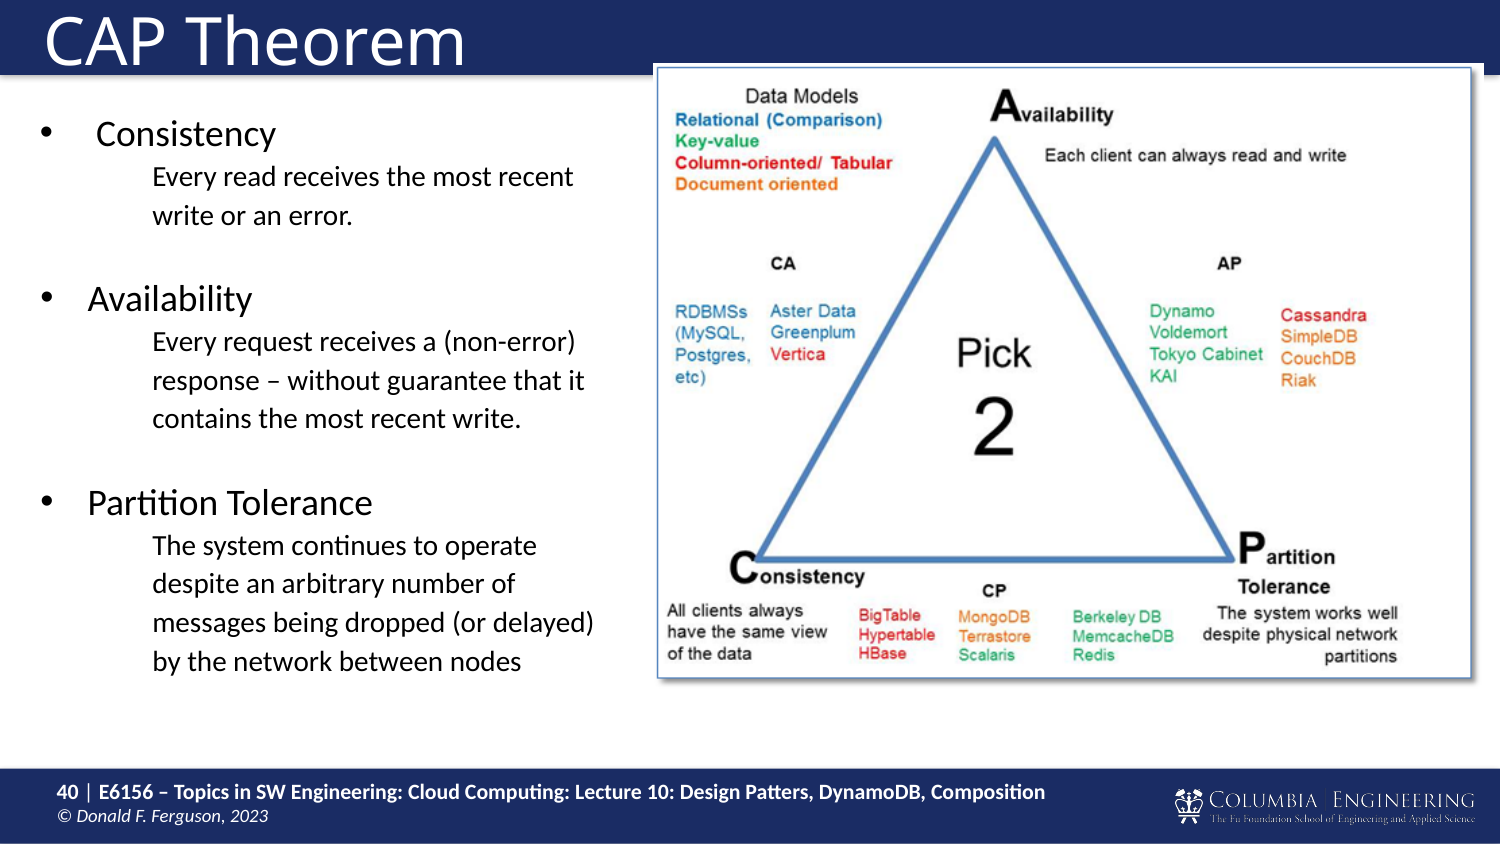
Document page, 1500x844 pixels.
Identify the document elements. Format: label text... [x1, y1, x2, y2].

title CAP Theorem [28, 0, 1450, 73]
list Consistency Every read receives the most recent write or an error. Availability Every request receives a (non-error) response – without guarantee that it contains the most recent write. Partition Tolerance The system continues to operate despite an arbitrary number of messages being dropped (or delayed) by the network between nodes [24, 96, 613, 760]
picture [653, 63, 1484, 691]
